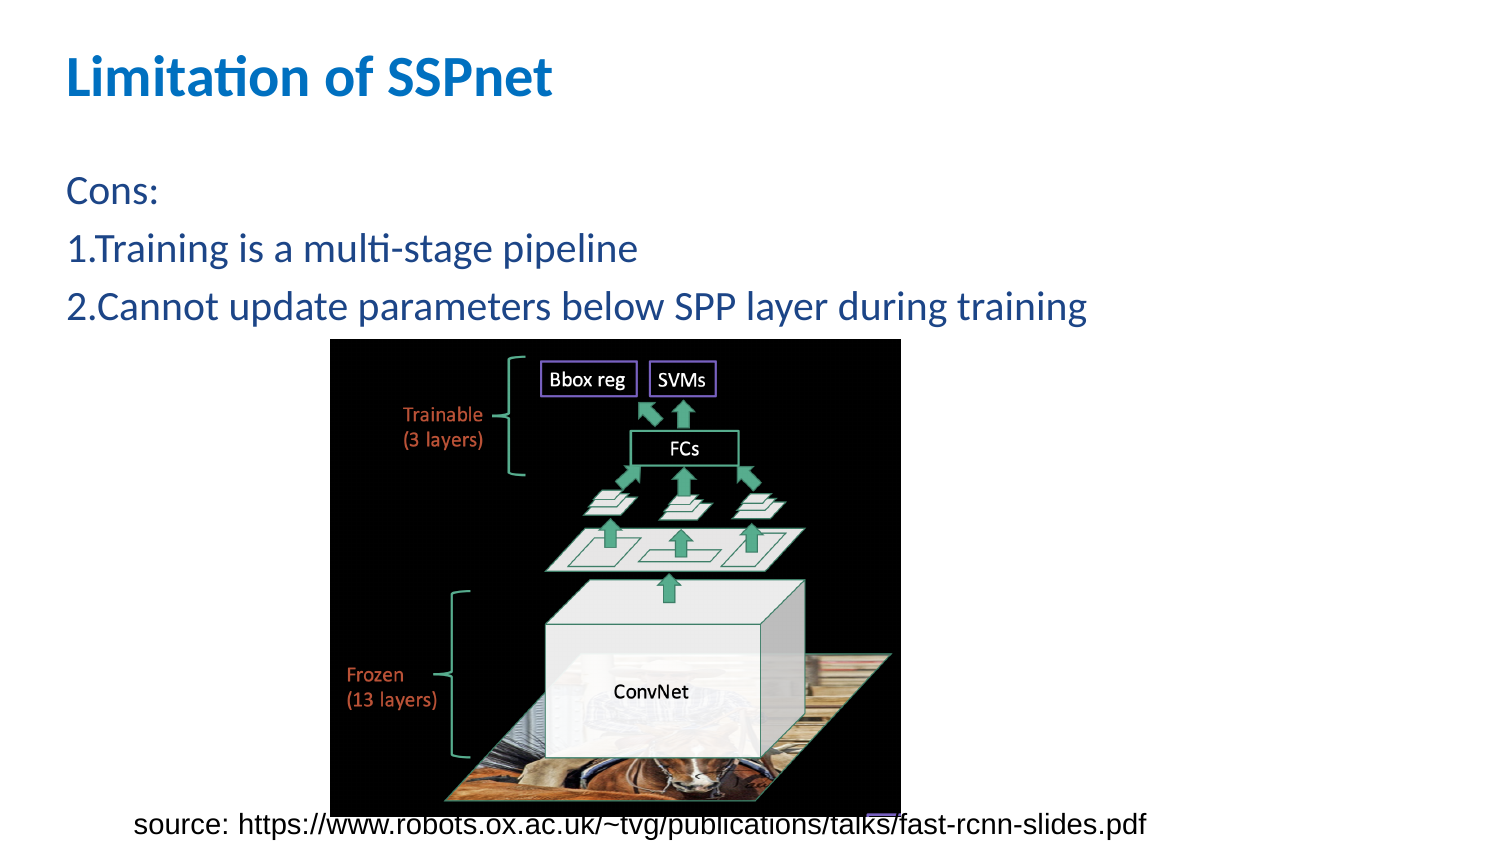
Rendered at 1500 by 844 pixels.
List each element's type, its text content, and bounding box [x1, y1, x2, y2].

text_box source: https://www.robots.ox.ac.uk/~tvg/publications/talks/fast-rcnn-slides.pdf [118, 797, 1250, 844]
picture [330, 339, 901, 817]
list Cons: 1.Training is a multi-stage pipeline 2.Cannot update parameters below SPP layer during training [51, 140, 1449, 817]
title Limitation of SSPnet [51, 22, 1449, 140]
